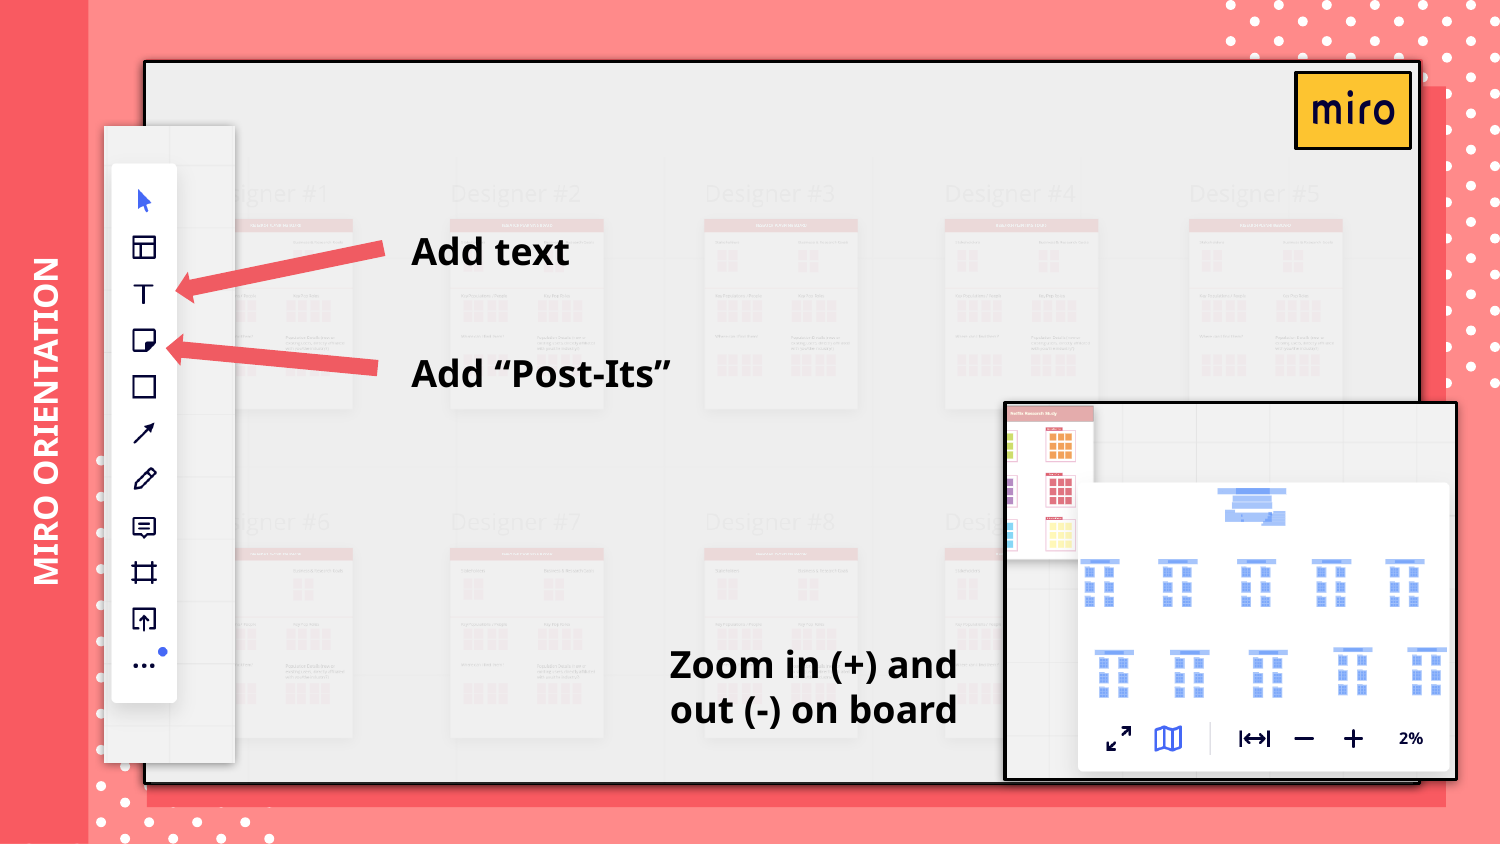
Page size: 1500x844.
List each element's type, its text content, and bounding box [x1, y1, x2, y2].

picture [1297, 73, 1409, 148]
text_box [144, 61, 1420, 397]
picture [104, 125, 1456, 785]
title MIRO ORIENTATION [17, 41, 72, 803]
